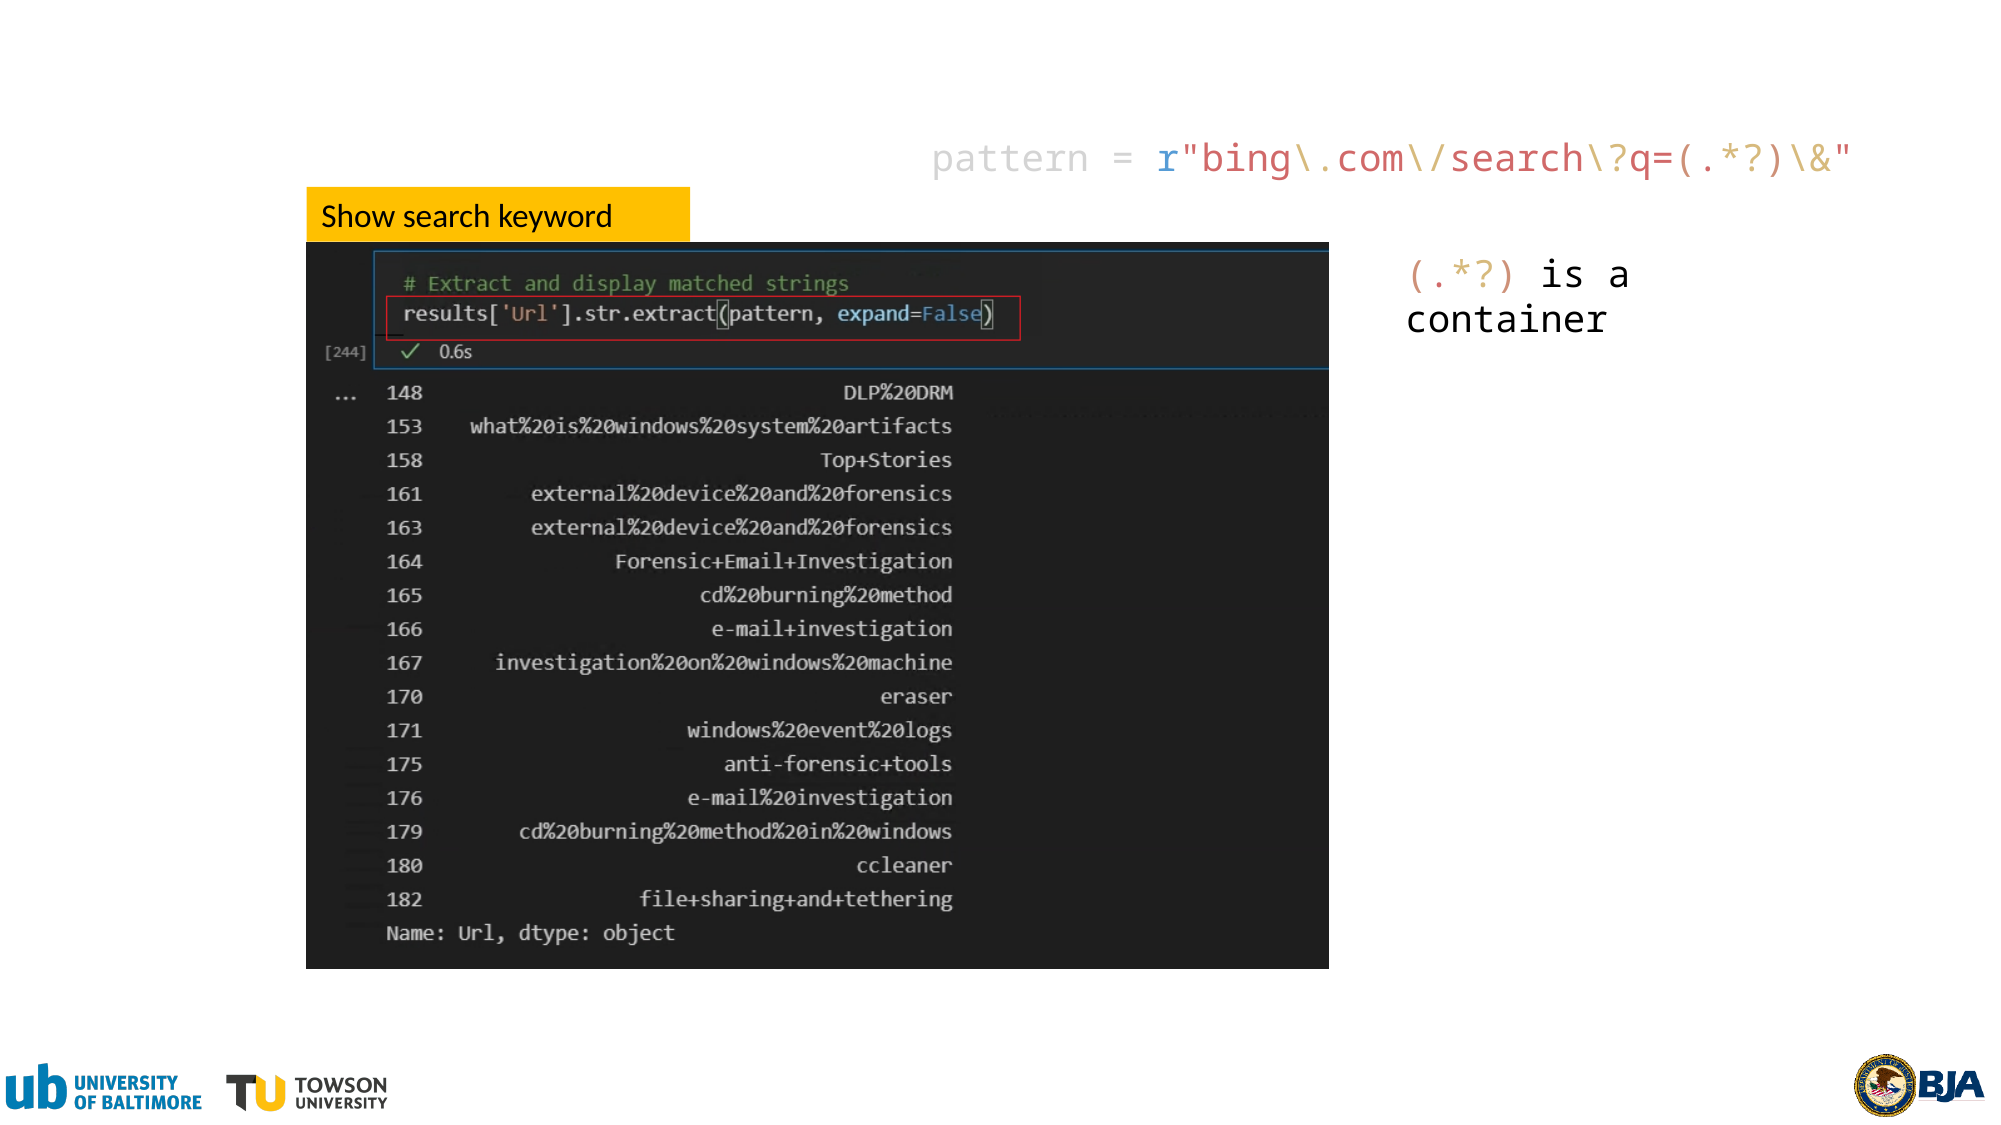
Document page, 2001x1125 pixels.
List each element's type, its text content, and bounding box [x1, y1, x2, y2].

picture [0, 1031, 407, 1125]
text_box pattern = r"bing\.com\/search\?q=(.*?)\&" [916, 126, 1930, 187]
picture [306, 242, 1329, 969]
text_box Show search keyword [306, 186, 691, 242]
picture [1854, 1054, 1986, 1117]
text_box (.*?) is a container [1390, 242, 1838, 348]
